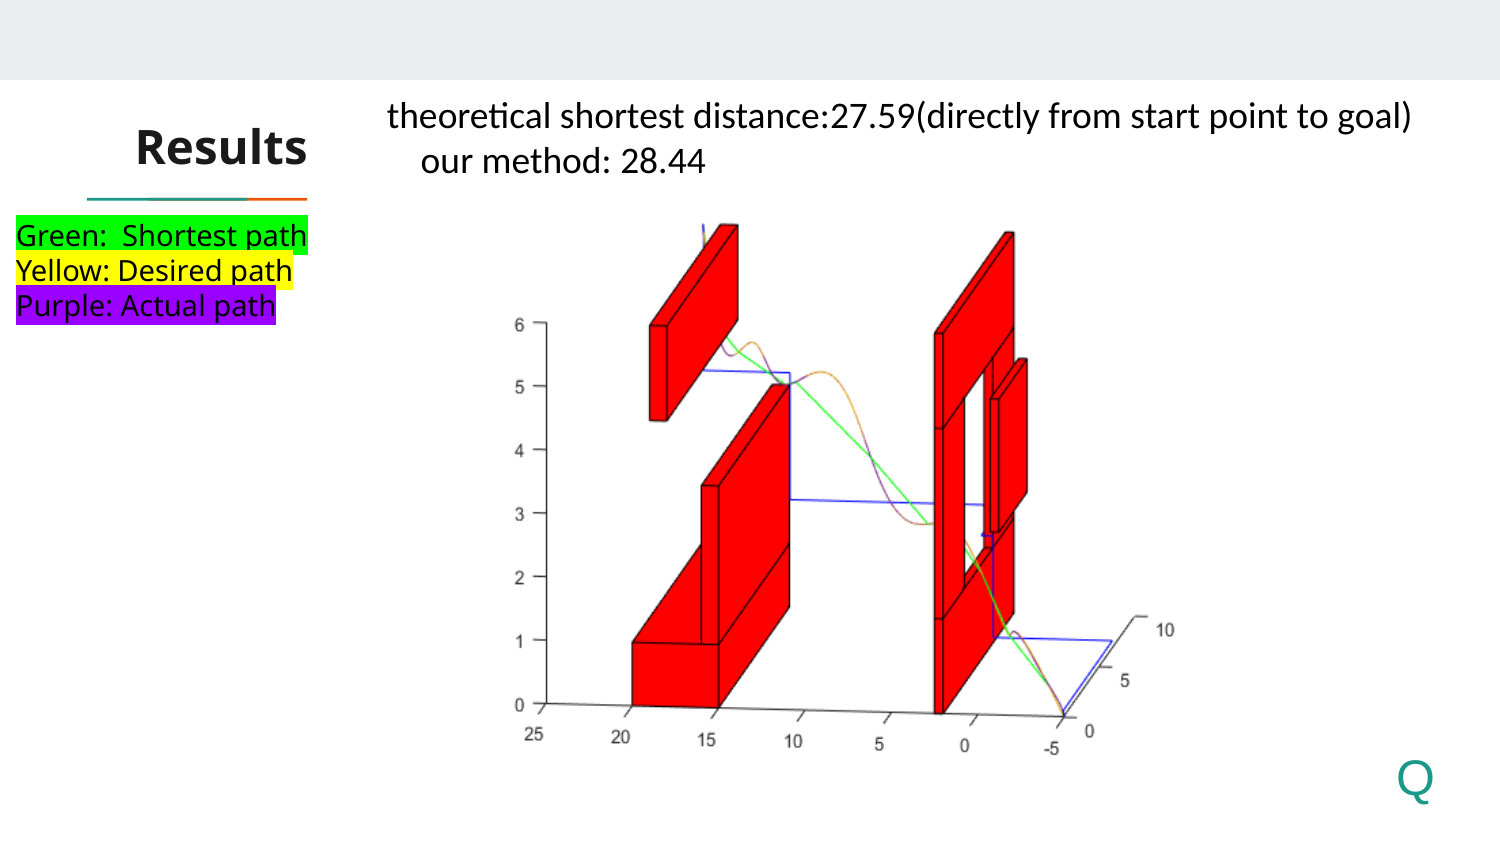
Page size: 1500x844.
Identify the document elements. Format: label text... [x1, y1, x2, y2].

text_box Green: Shortest path Yellow: Desired path Purple: Actual path [0, 202, 325, 338]
text_box Q [1380, 737, 1451, 813]
title Results [119, 101, 1381, 190]
text_box theoretical shortest distance:27.59(directly from start point to goal) our method: 28.44 [372, 83, 1448, 188]
picture [501, 210, 1182, 761]
